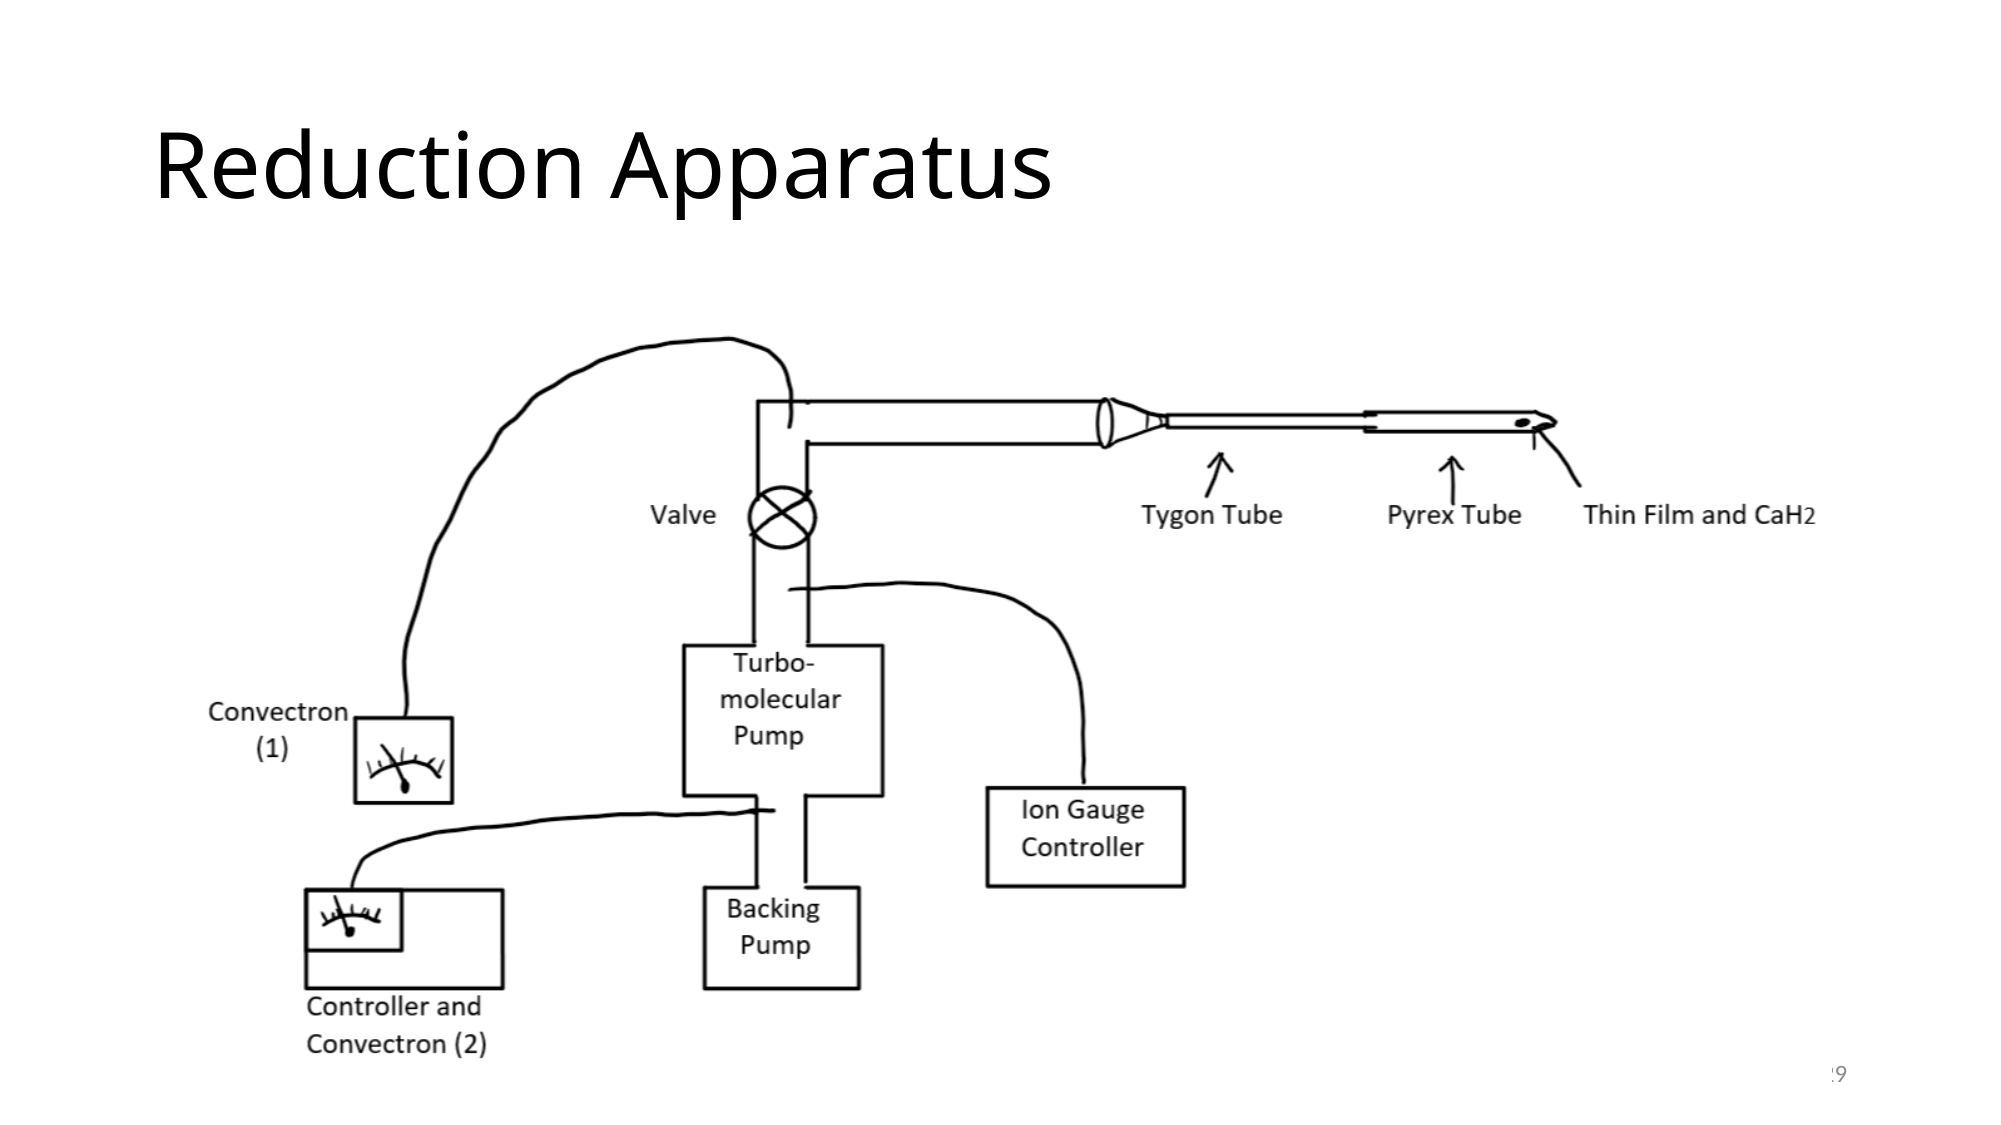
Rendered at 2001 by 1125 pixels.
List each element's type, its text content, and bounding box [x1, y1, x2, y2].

title Reduction Apparatus [137, 59, 1863, 278]
picture [168, 277, 1832, 1087]
slide_number 29 [1412, 1042, 1863, 1103]
